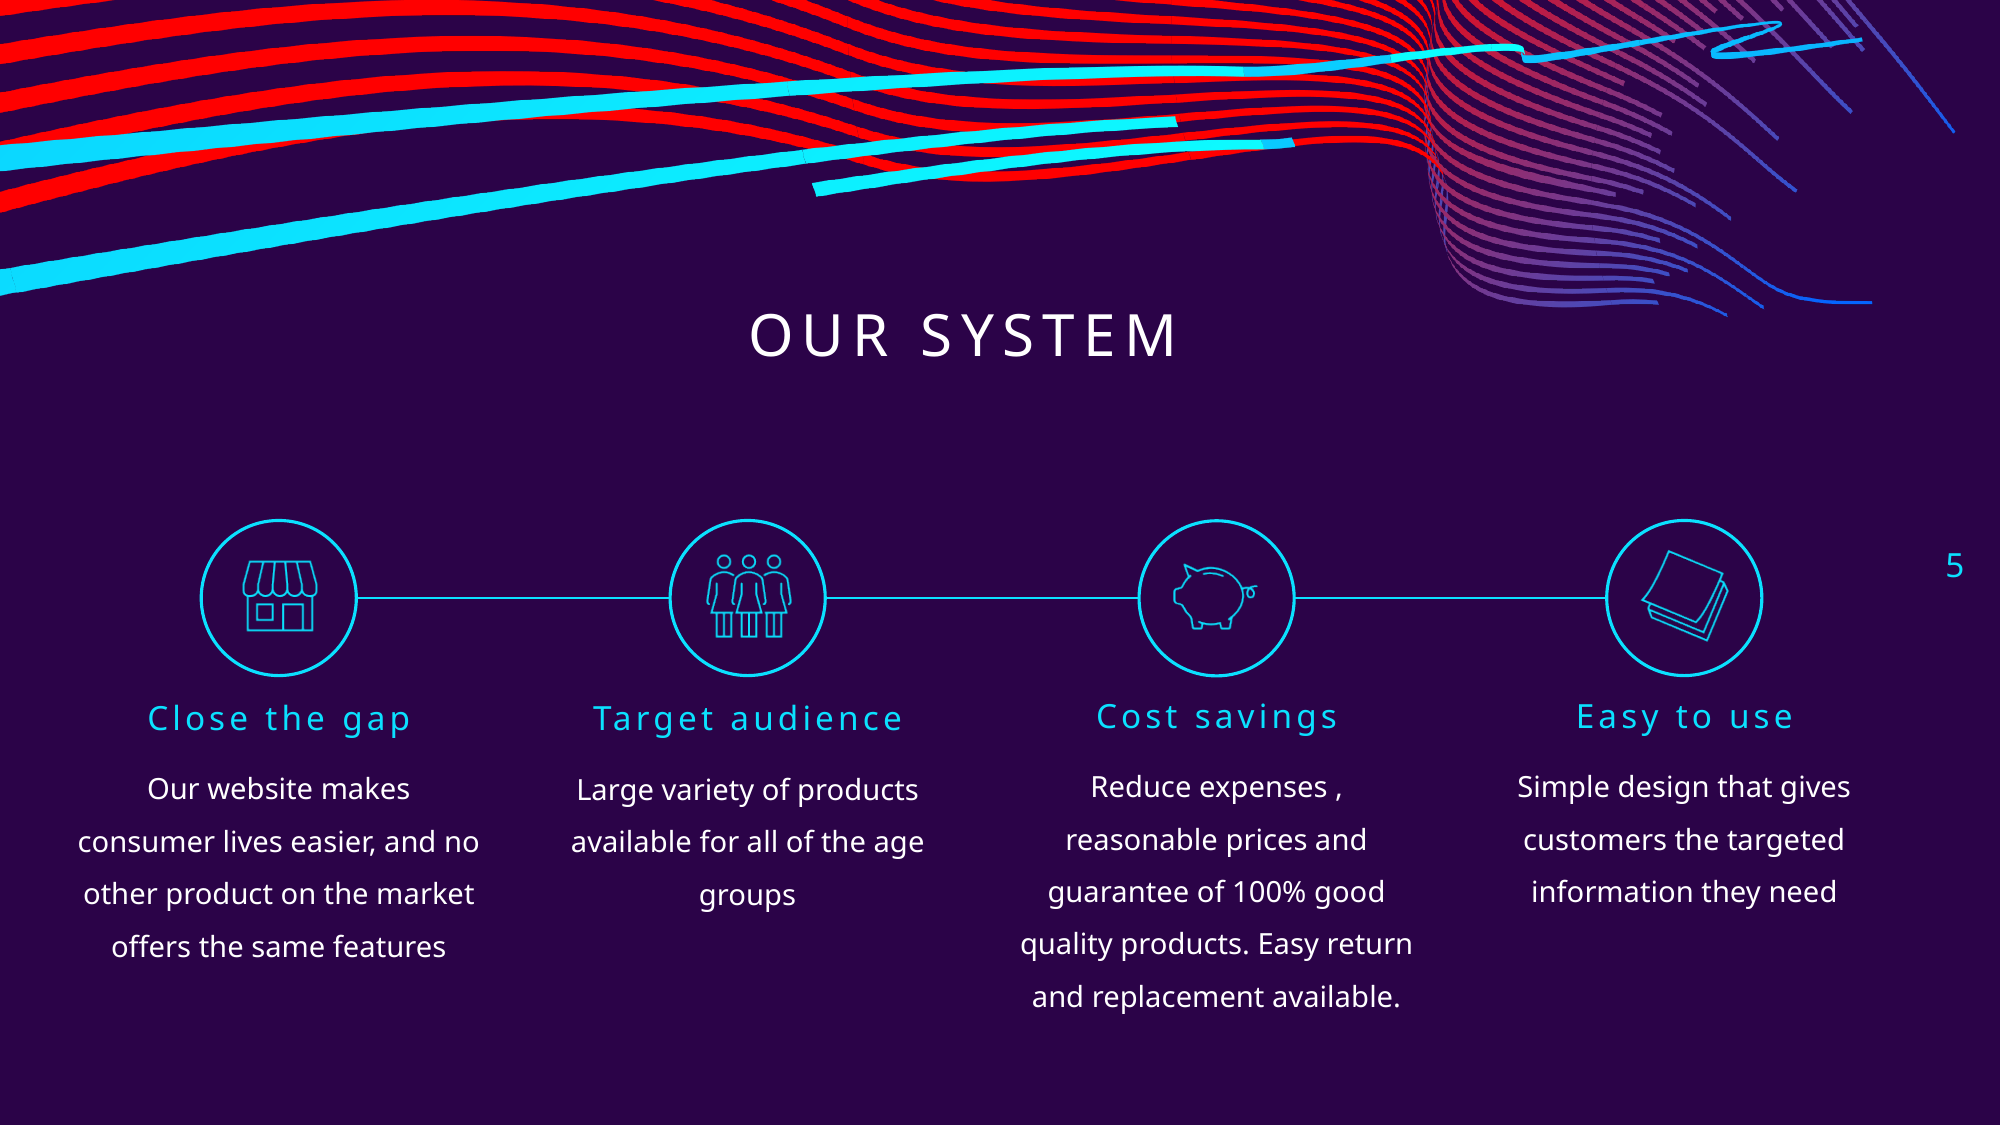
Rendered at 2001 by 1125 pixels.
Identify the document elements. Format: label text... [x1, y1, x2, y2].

list Reduce expenses , reasonable prices and guarantee of 100% good quality products. Easy return and replacement available. [999, 743, 1434, 1009]
text_box [200, 519, 358, 677]
list Target audience [531, 694, 965, 746]
text_box [1138, 519, 1296, 597]
text_box [1138, 599, 1296, 677]
picture [0, 0, 2000, 1125]
list Our website makes consumer lives easier, and no other product on the market offers the same features​ [62, 745, 496, 1011]
list Large variety of products available for all of the age groups [531, 746, 965, 1012]
list Close the gap [62, 694, 496, 745]
list Simple design that gives customers the targeted information they need​ [1467, 743, 1901, 1009]
text_box [669, 599, 827, 677]
list Easy to use [1467, 692, 1901, 743]
text_box [1605, 519, 1763, 677]
title OUR SYSTEM [575, 299, 1350, 395]
slide_number 5 [1889, 519, 1980, 615]
list Cost savings [999, 692, 1434, 743]
text_box [669, 519, 827, 597]
